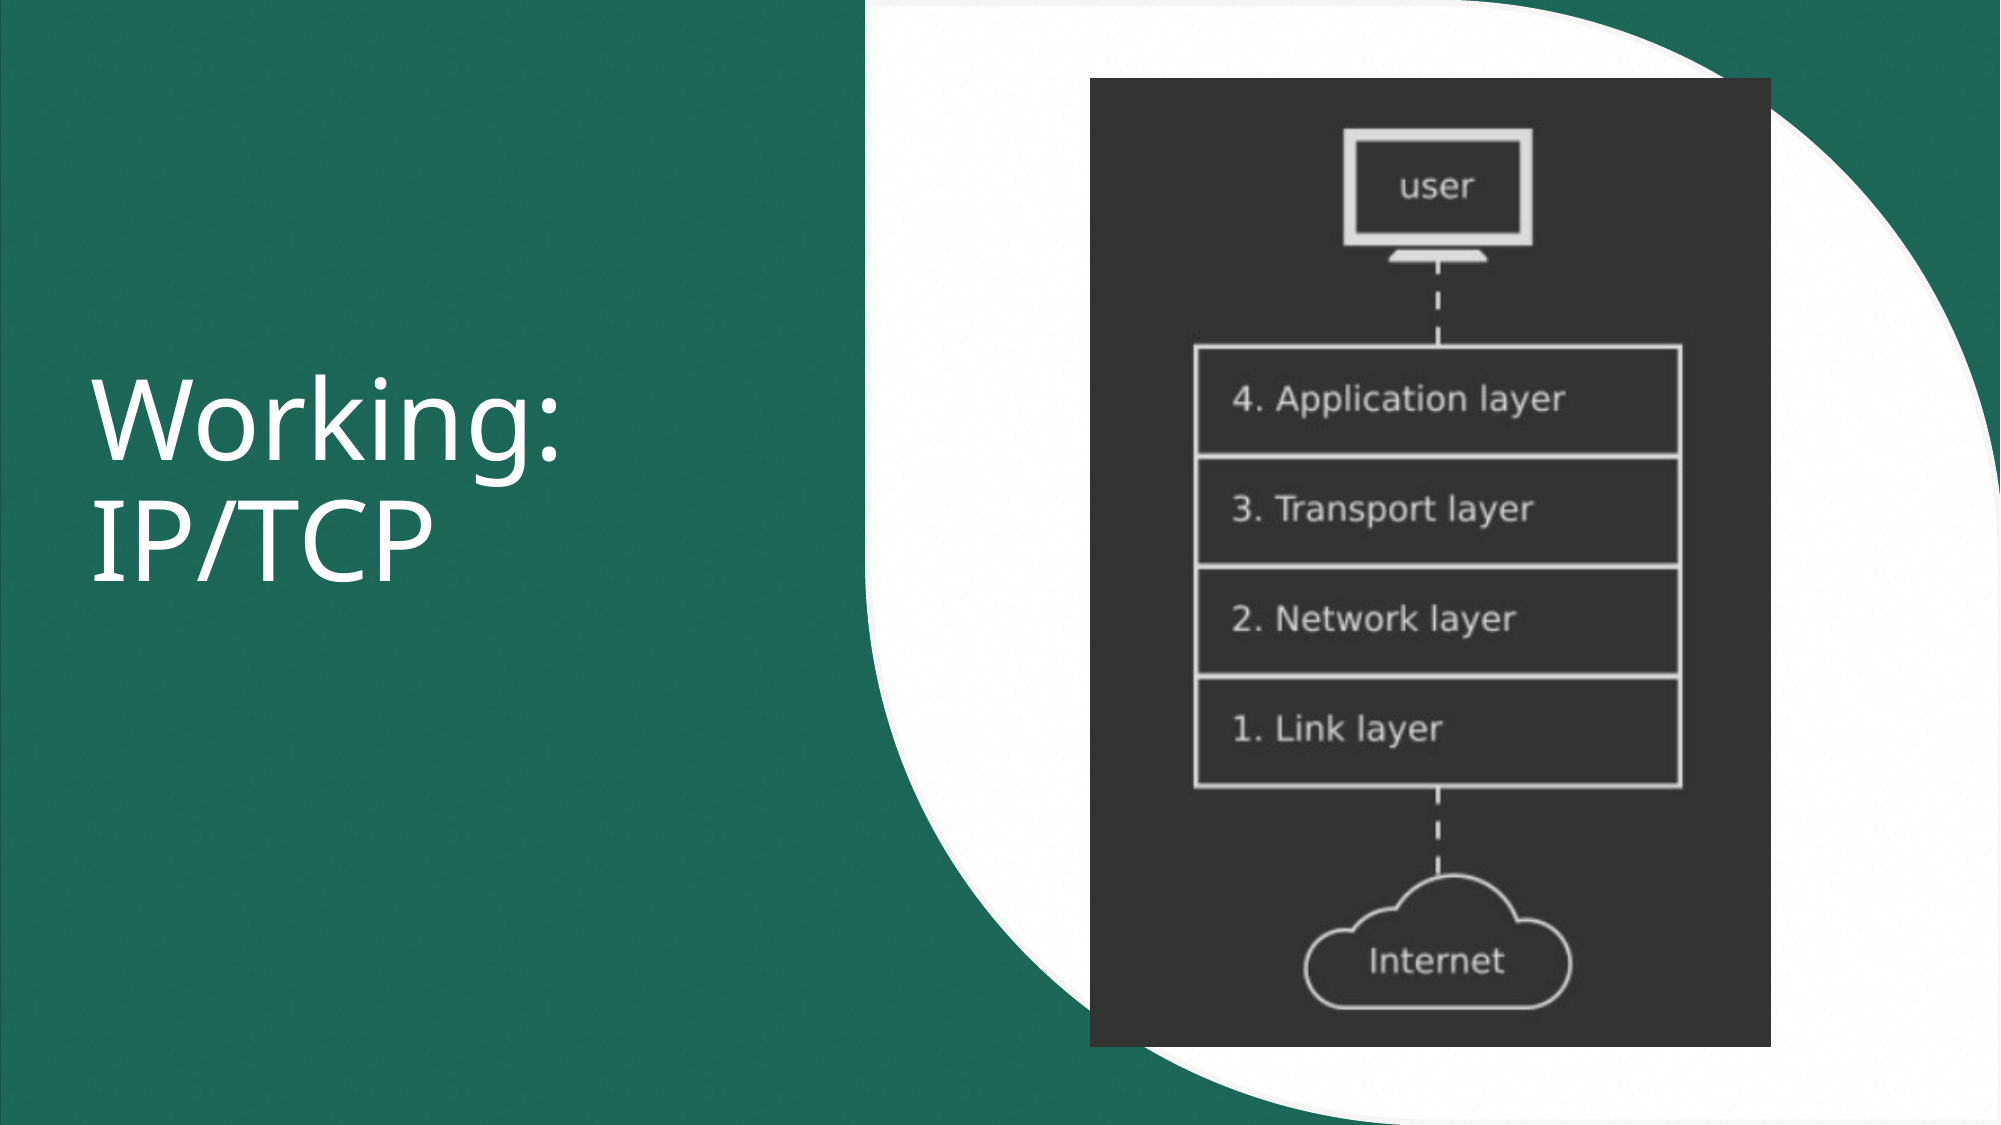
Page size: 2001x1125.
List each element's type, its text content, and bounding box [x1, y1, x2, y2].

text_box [1369, 0, 2000, 1125]
title Working: IP/TCP [75, 111, 824, 614]
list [1090, 78, 1771, 1047]
text_box [0, 0, 1369, 1125]
